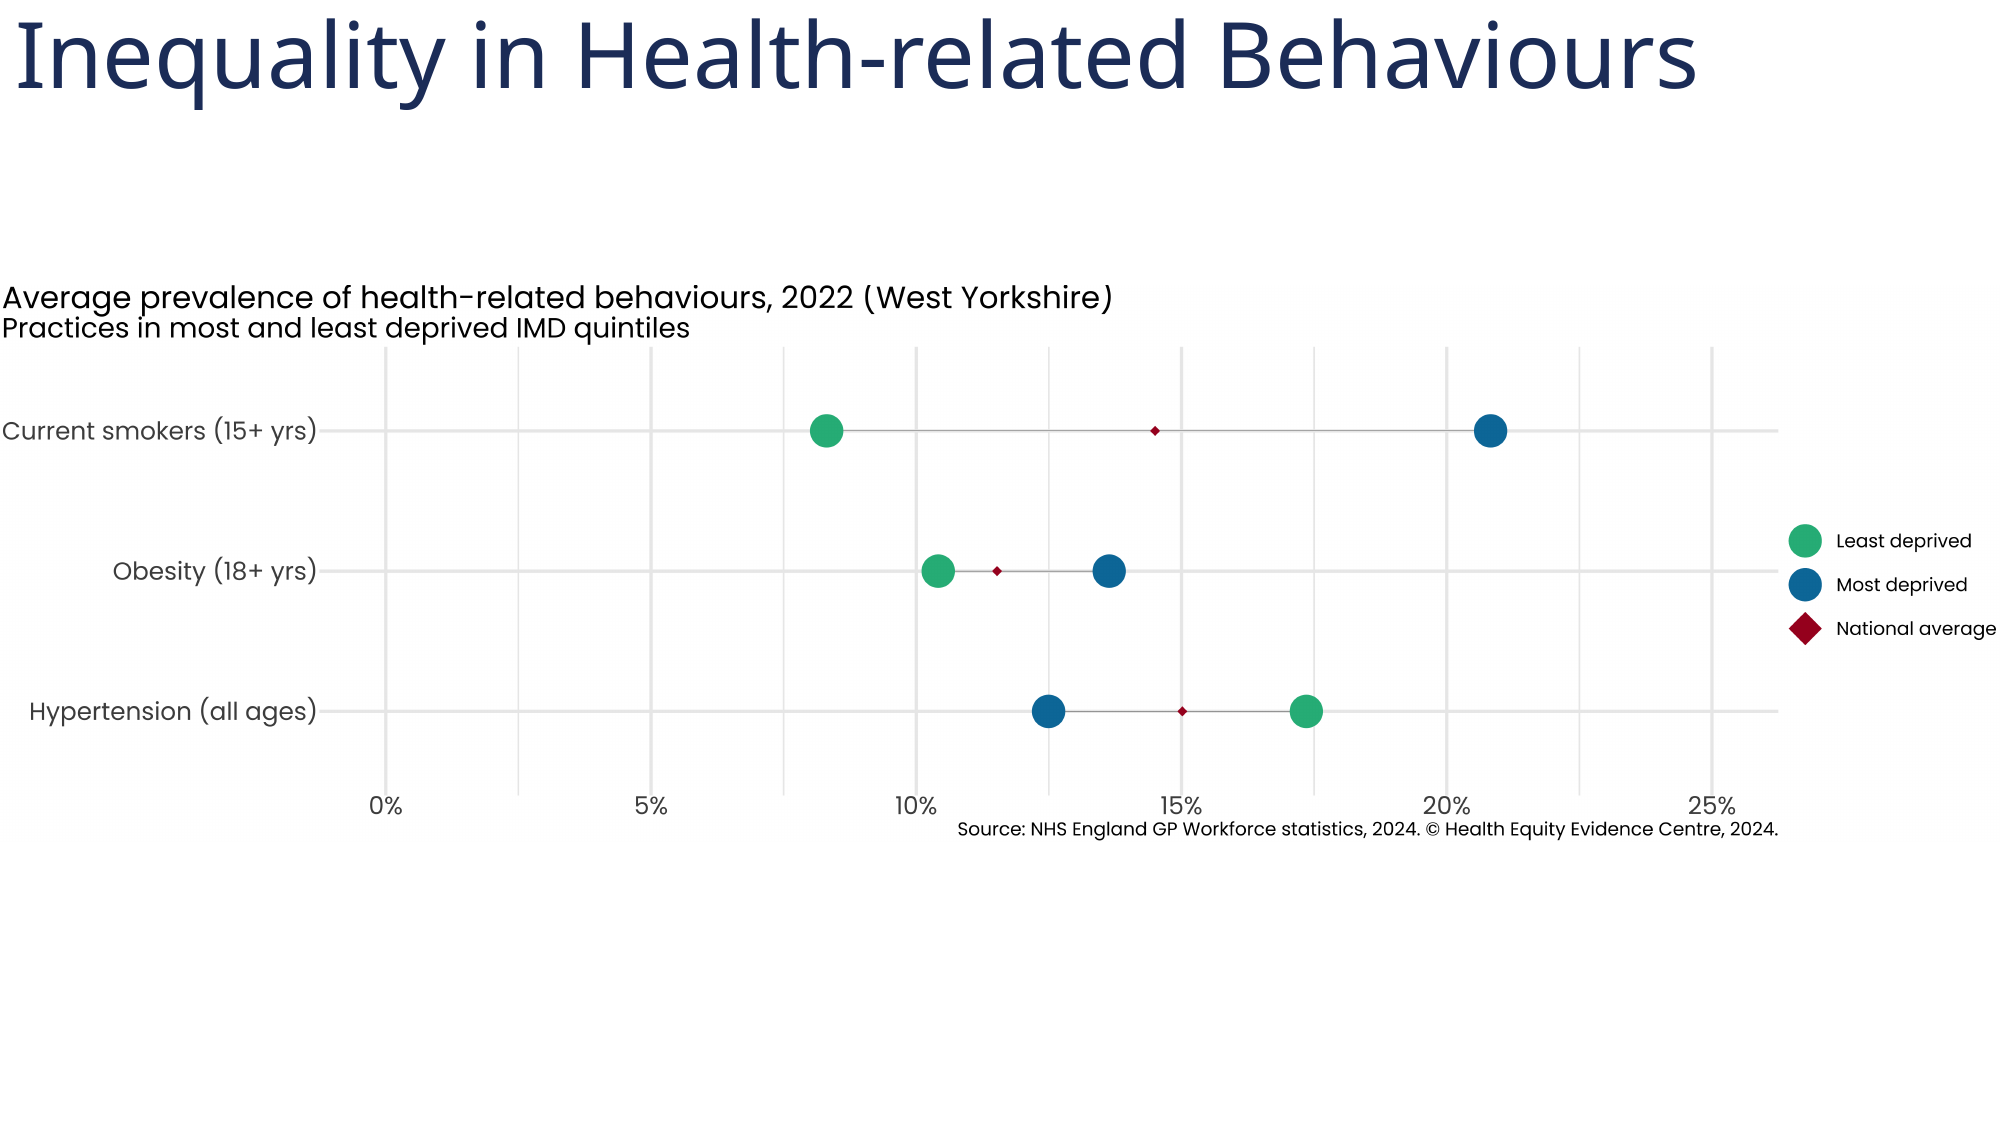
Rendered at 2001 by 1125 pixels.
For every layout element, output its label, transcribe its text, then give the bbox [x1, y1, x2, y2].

picture [0, 284, 2000, 843]
title Inequality in Health-related Behaviours [0, 0, 2000, 119]
